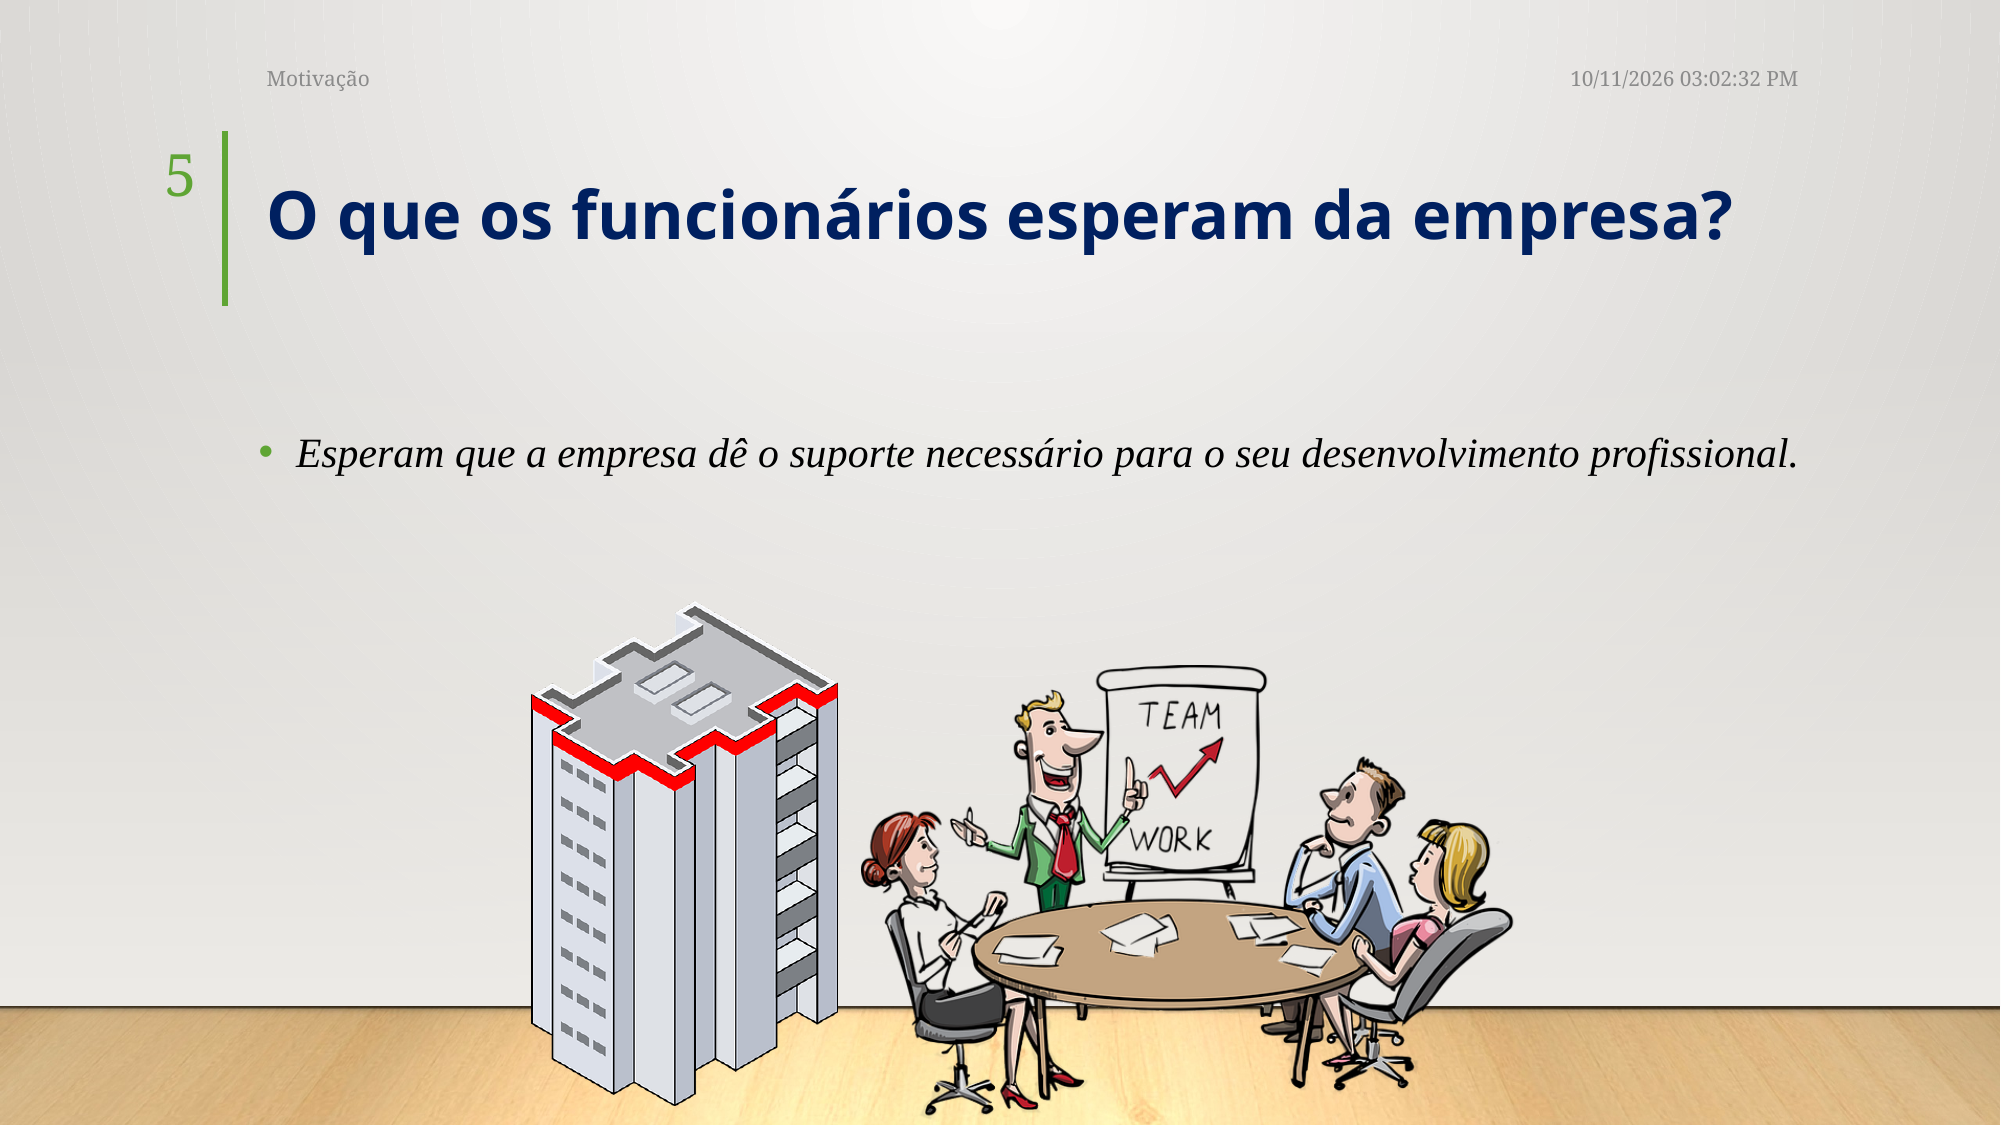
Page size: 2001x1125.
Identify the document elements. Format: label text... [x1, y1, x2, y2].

slide_number 5 [78, 131, 212, 214]
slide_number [1239, 54, 1814, 105]
footer Motivação [251, 54, 1213, 105]
list Esperam que a empresa dê o suporte necessário para o seu desenvolvimento profissional. [243, 393, 1887, 591]
picture [0, 601, 2000, 1125]
title O que os funcionários esperam da empresa? [251, 131, 1814, 305]
